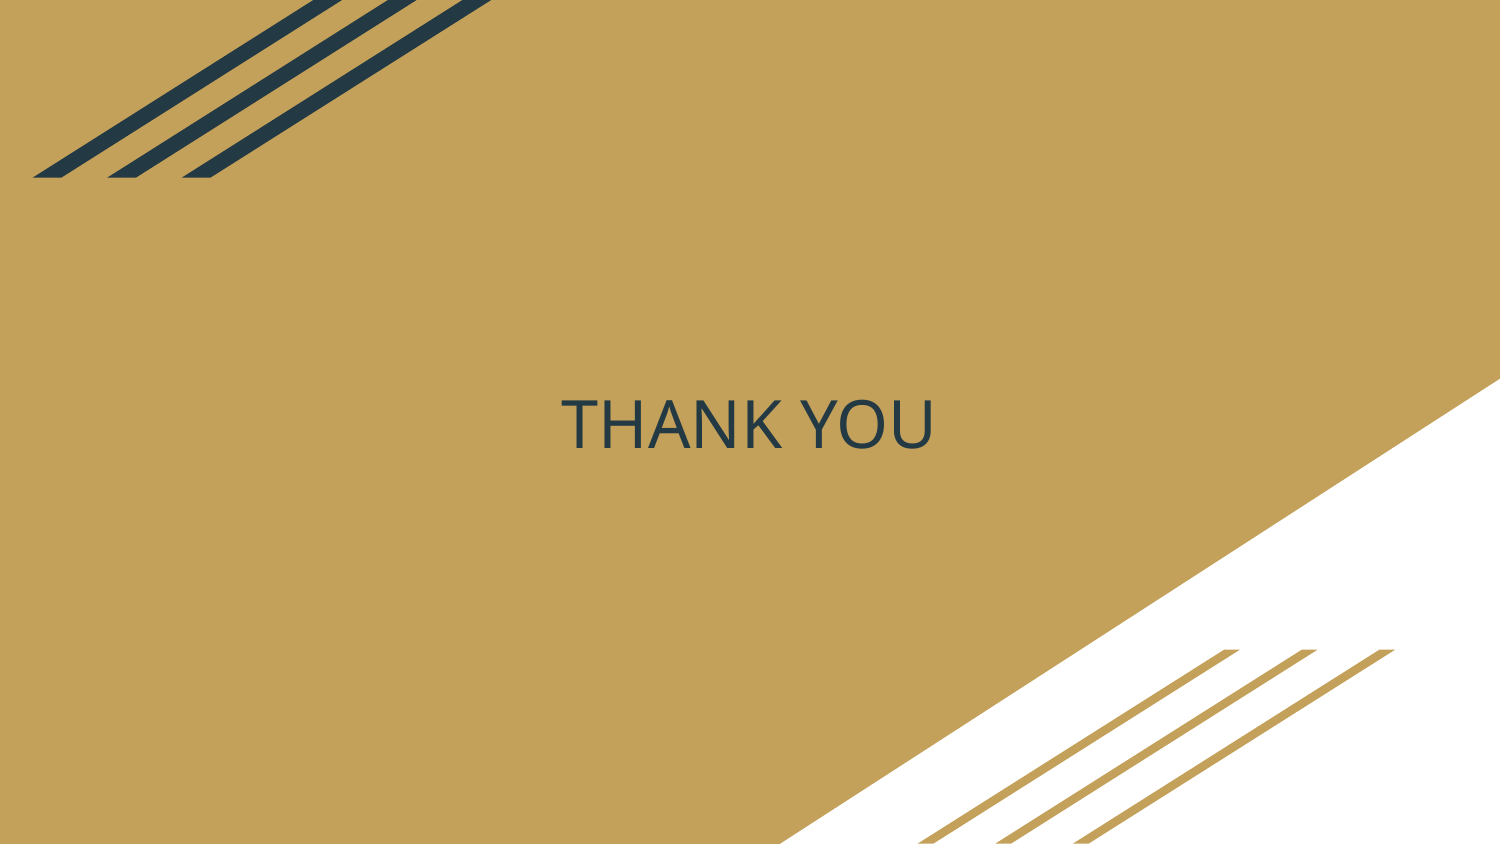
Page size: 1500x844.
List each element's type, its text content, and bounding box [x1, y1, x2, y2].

title THANK YOU [154, 239, 1346, 605]
